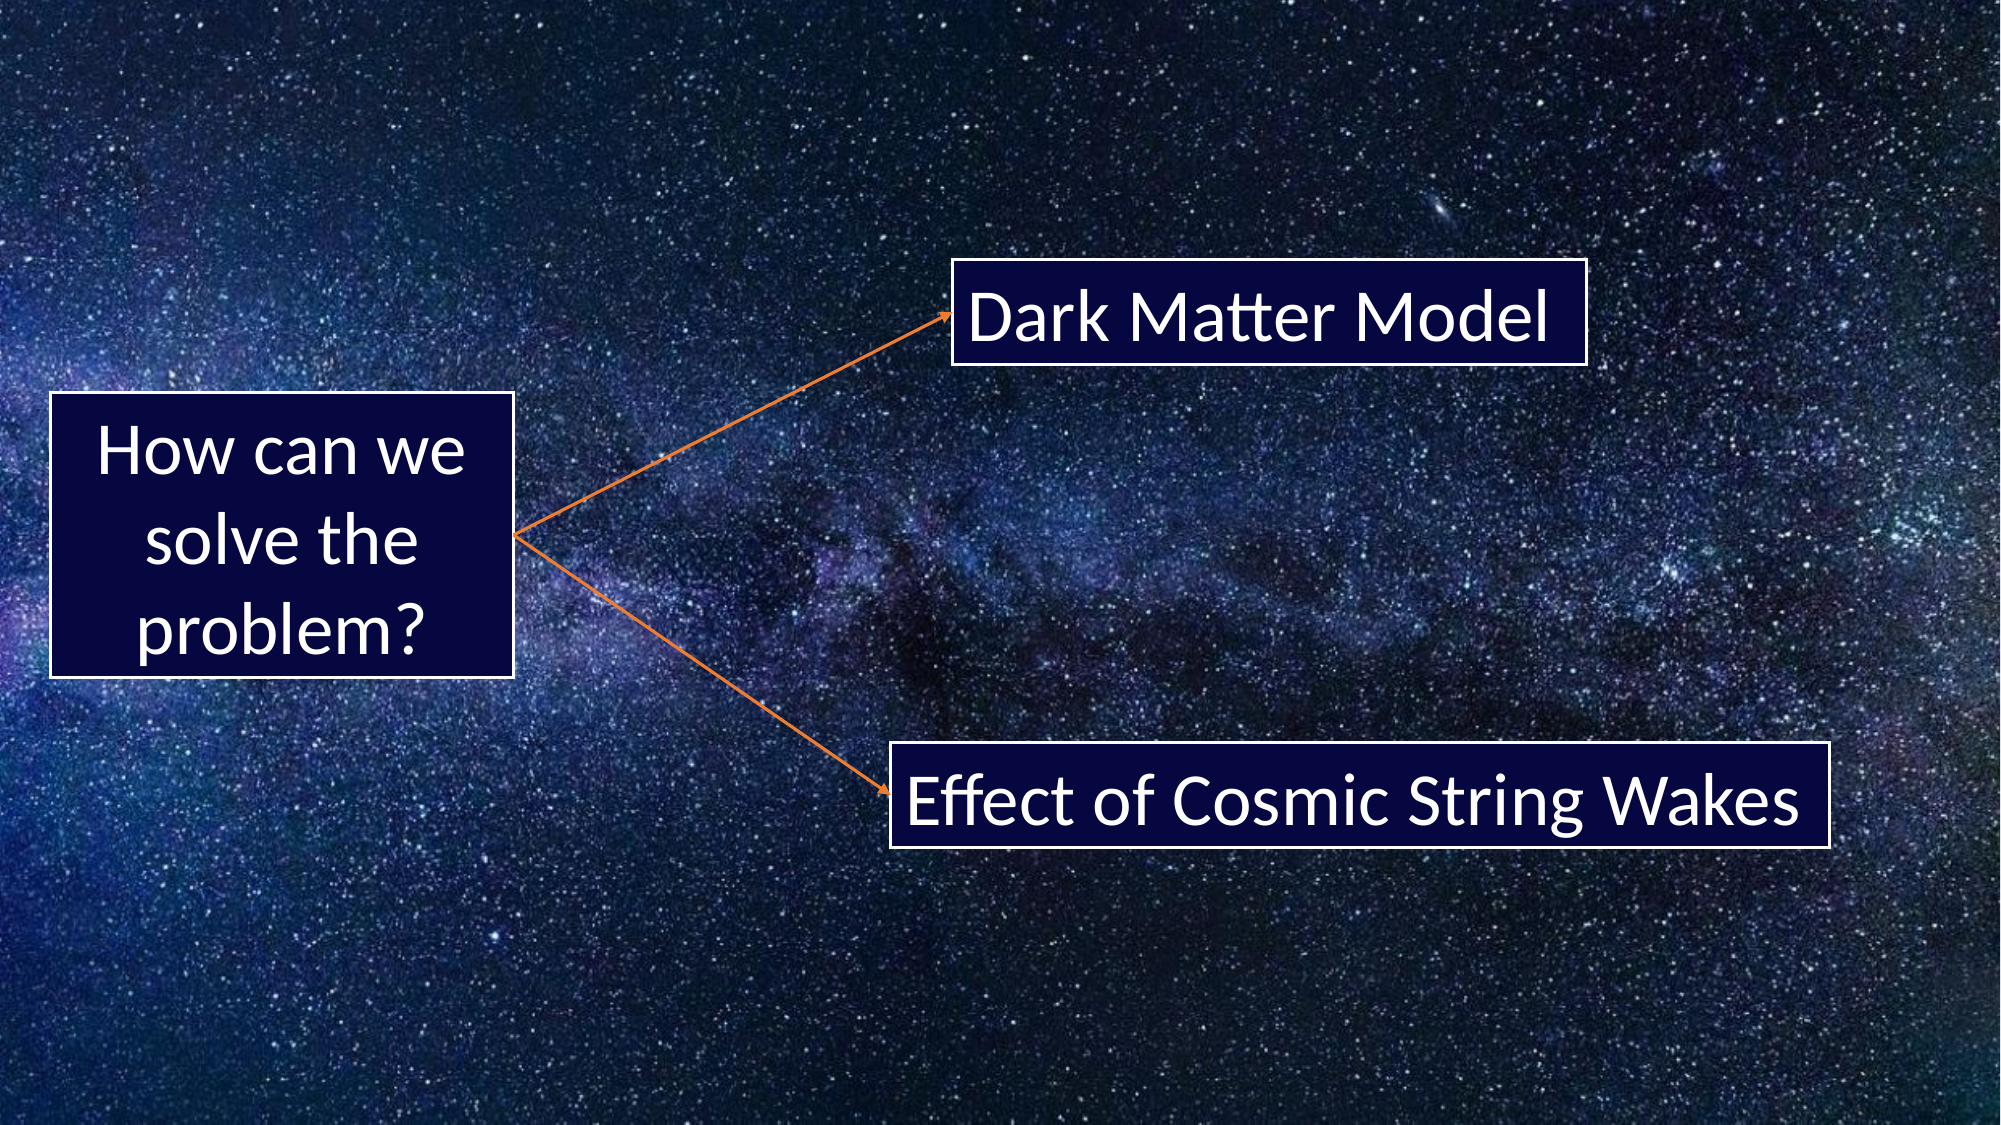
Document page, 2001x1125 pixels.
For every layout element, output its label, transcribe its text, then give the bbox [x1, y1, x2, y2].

picture [0, 0, 2001, 1125]
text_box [513, 312, 953, 537]
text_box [513, 536, 891, 796]
text_box Effect of Cosmic String Wakes​ [889, 741, 1831, 849]
text_box How can we solve the problem?​ [49, 391, 513, 679]
text_box Dark Matter Model​ [951, 258, 1588, 366]
